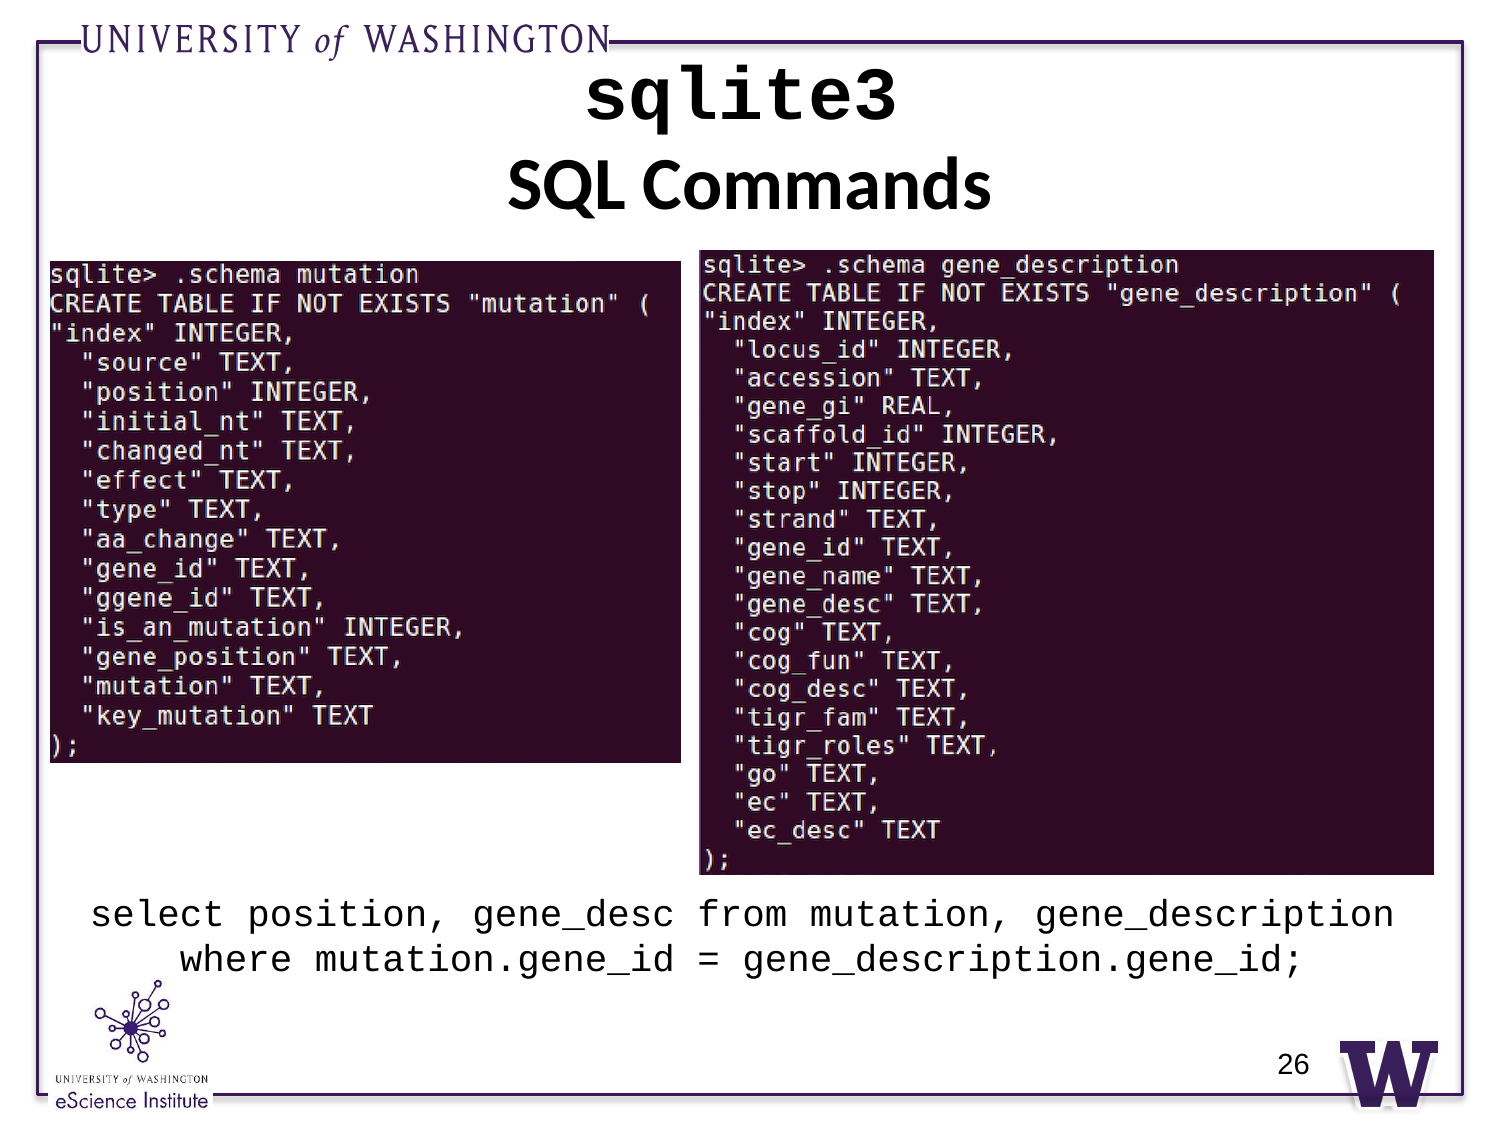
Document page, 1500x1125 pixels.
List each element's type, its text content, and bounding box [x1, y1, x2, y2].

text_box select position, gene_desc from mutation, gene_description where mutation.gene_id = gene_description.gene_id; [75, 881, 1450, 987]
picture [1340, 1096, 1438, 1107]
picture [1350, 1041, 1438, 1093]
picture [49, 261, 681, 763]
picture [81, 24, 609, 37]
picture [699, 249, 1434, 876]
title sqlite3 SQL Commands [75, 37, 1425, 175]
slide_number 26 [1262, 1037, 1350, 1098]
picture [48, 978, 213, 1113]
